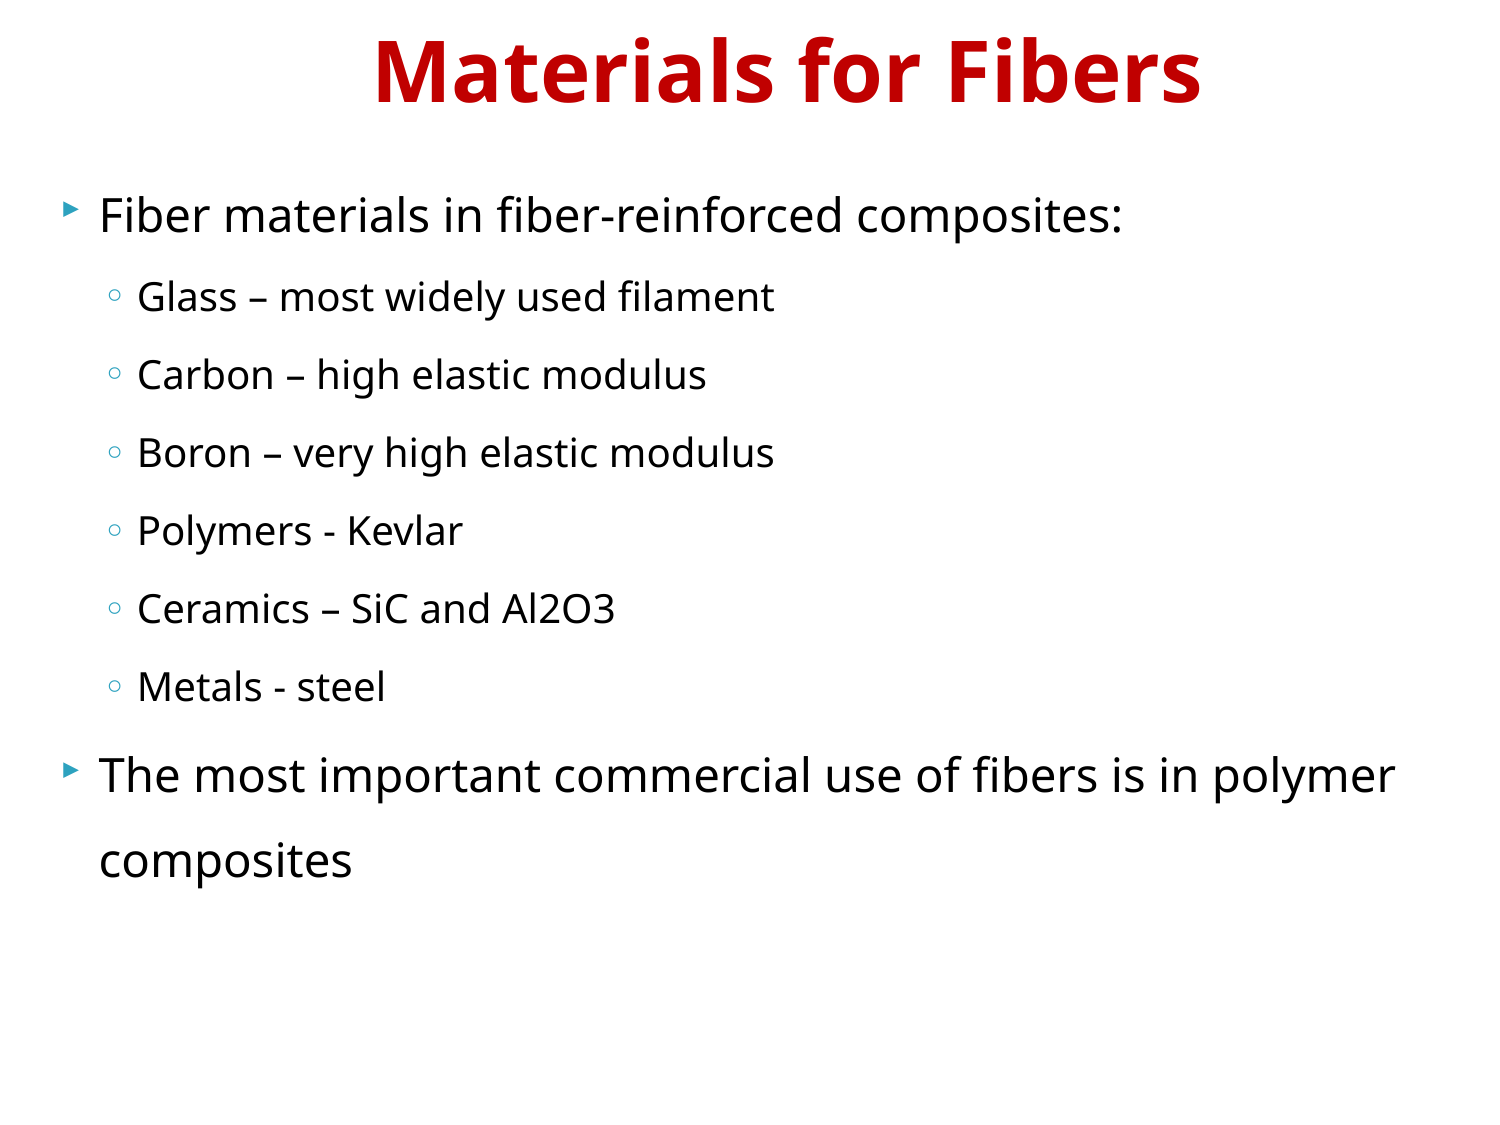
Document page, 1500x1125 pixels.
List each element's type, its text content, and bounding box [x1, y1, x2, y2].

list Fiber materials in fiber‑reinforced composites: Glass – most widely used filament Carbon – high elastic modulus Boron – very high elastic modulus Polymers - Kevlar Ceramics – SiC and Al2O3 Metals - steel The most important commercial use of fibers is in polymer composites [29, 149, 1471, 899]
title Materials for Fibers [150, 0, 1425, 138]
